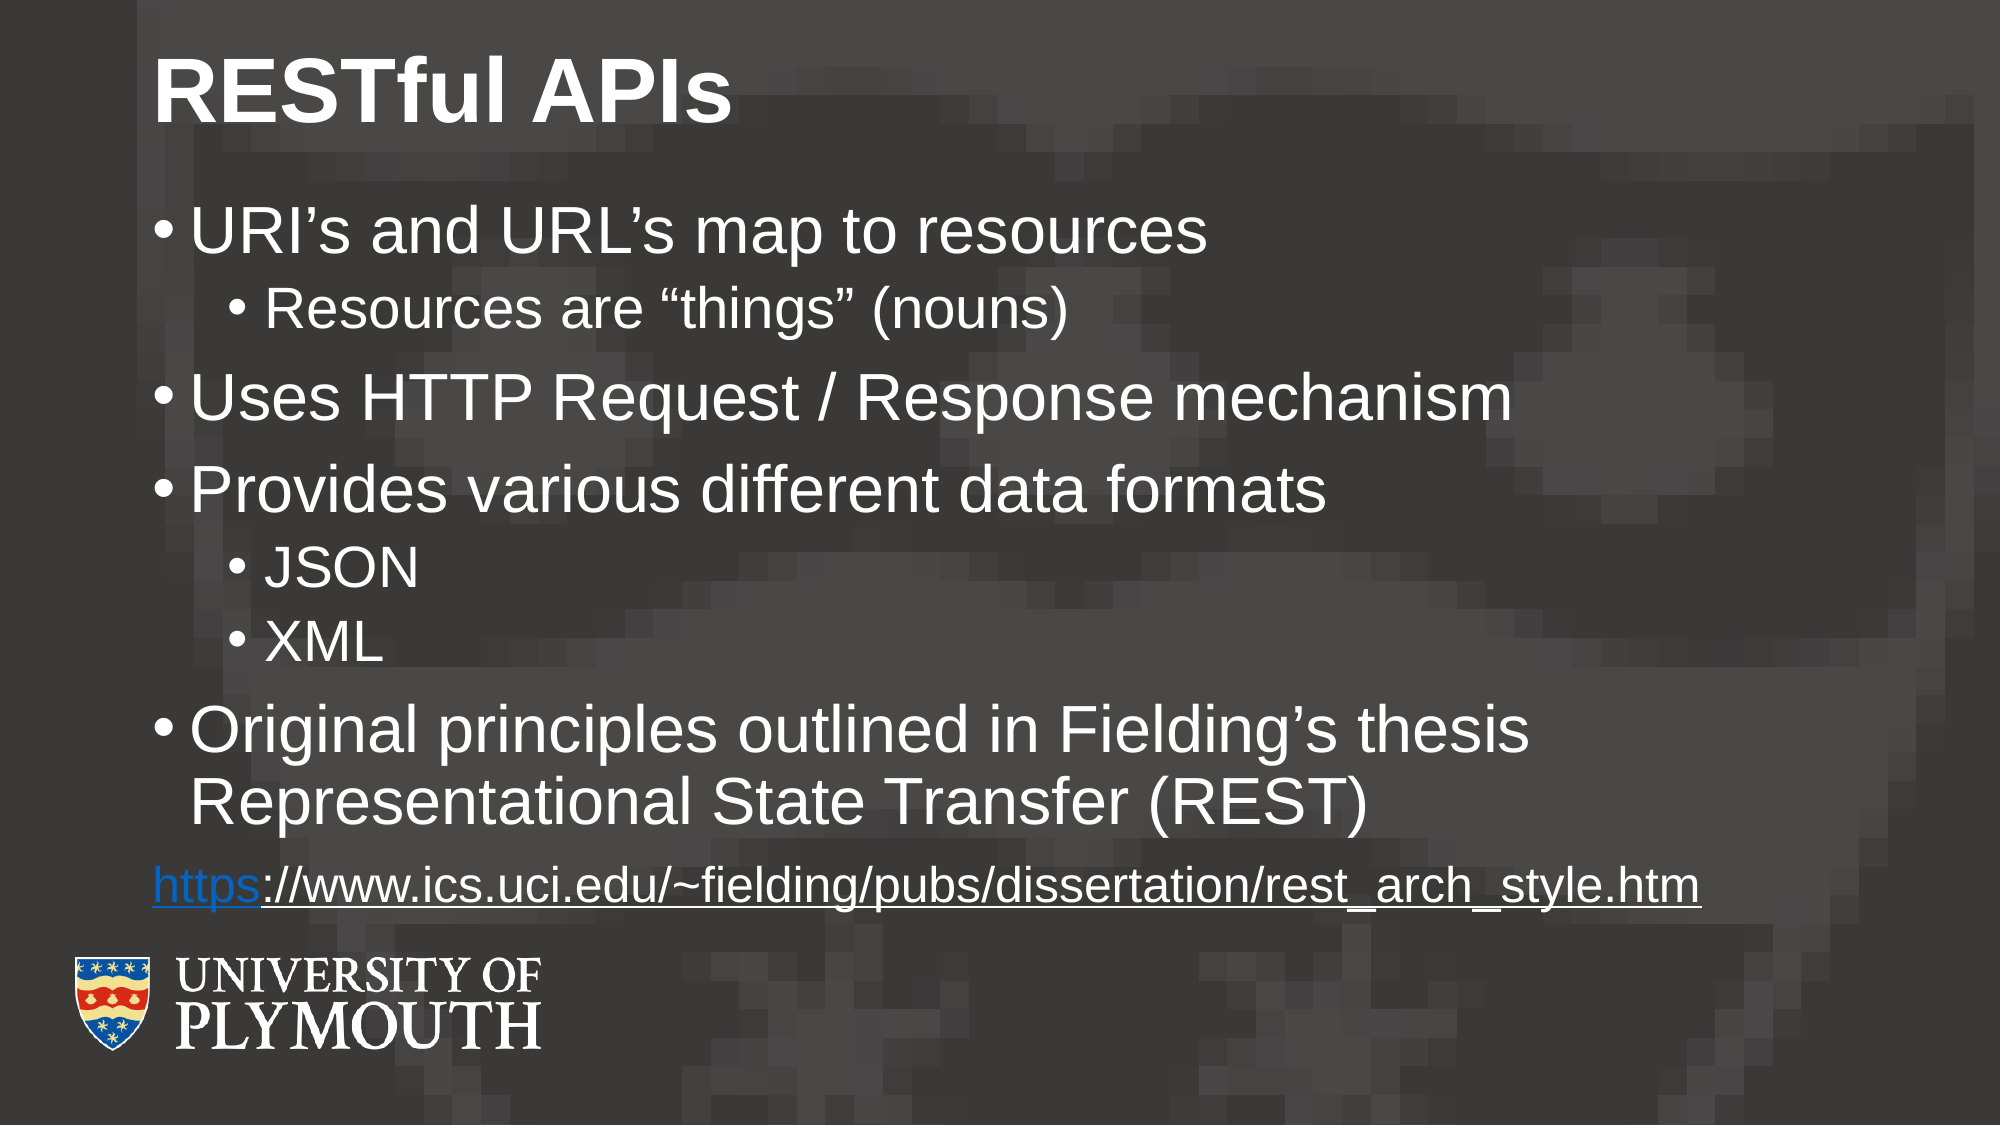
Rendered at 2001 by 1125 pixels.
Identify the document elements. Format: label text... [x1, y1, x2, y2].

list URI’s and URL’s map to resources Resources are “things” (nouns) Uses HTTP Request / Response mechanism Provides various different data formats JSON XML Original principles outlined in Fielding’s thesis Representational State Transfer (REST) https://www.ics.uci.edu/~fielding/pubs/dissertation/rest_arch_style.htm [137, 188, 1863, 1020]
picture [75, 957, 541, 1053]
title RESTful APIs [137, 16, 1863, 170]
